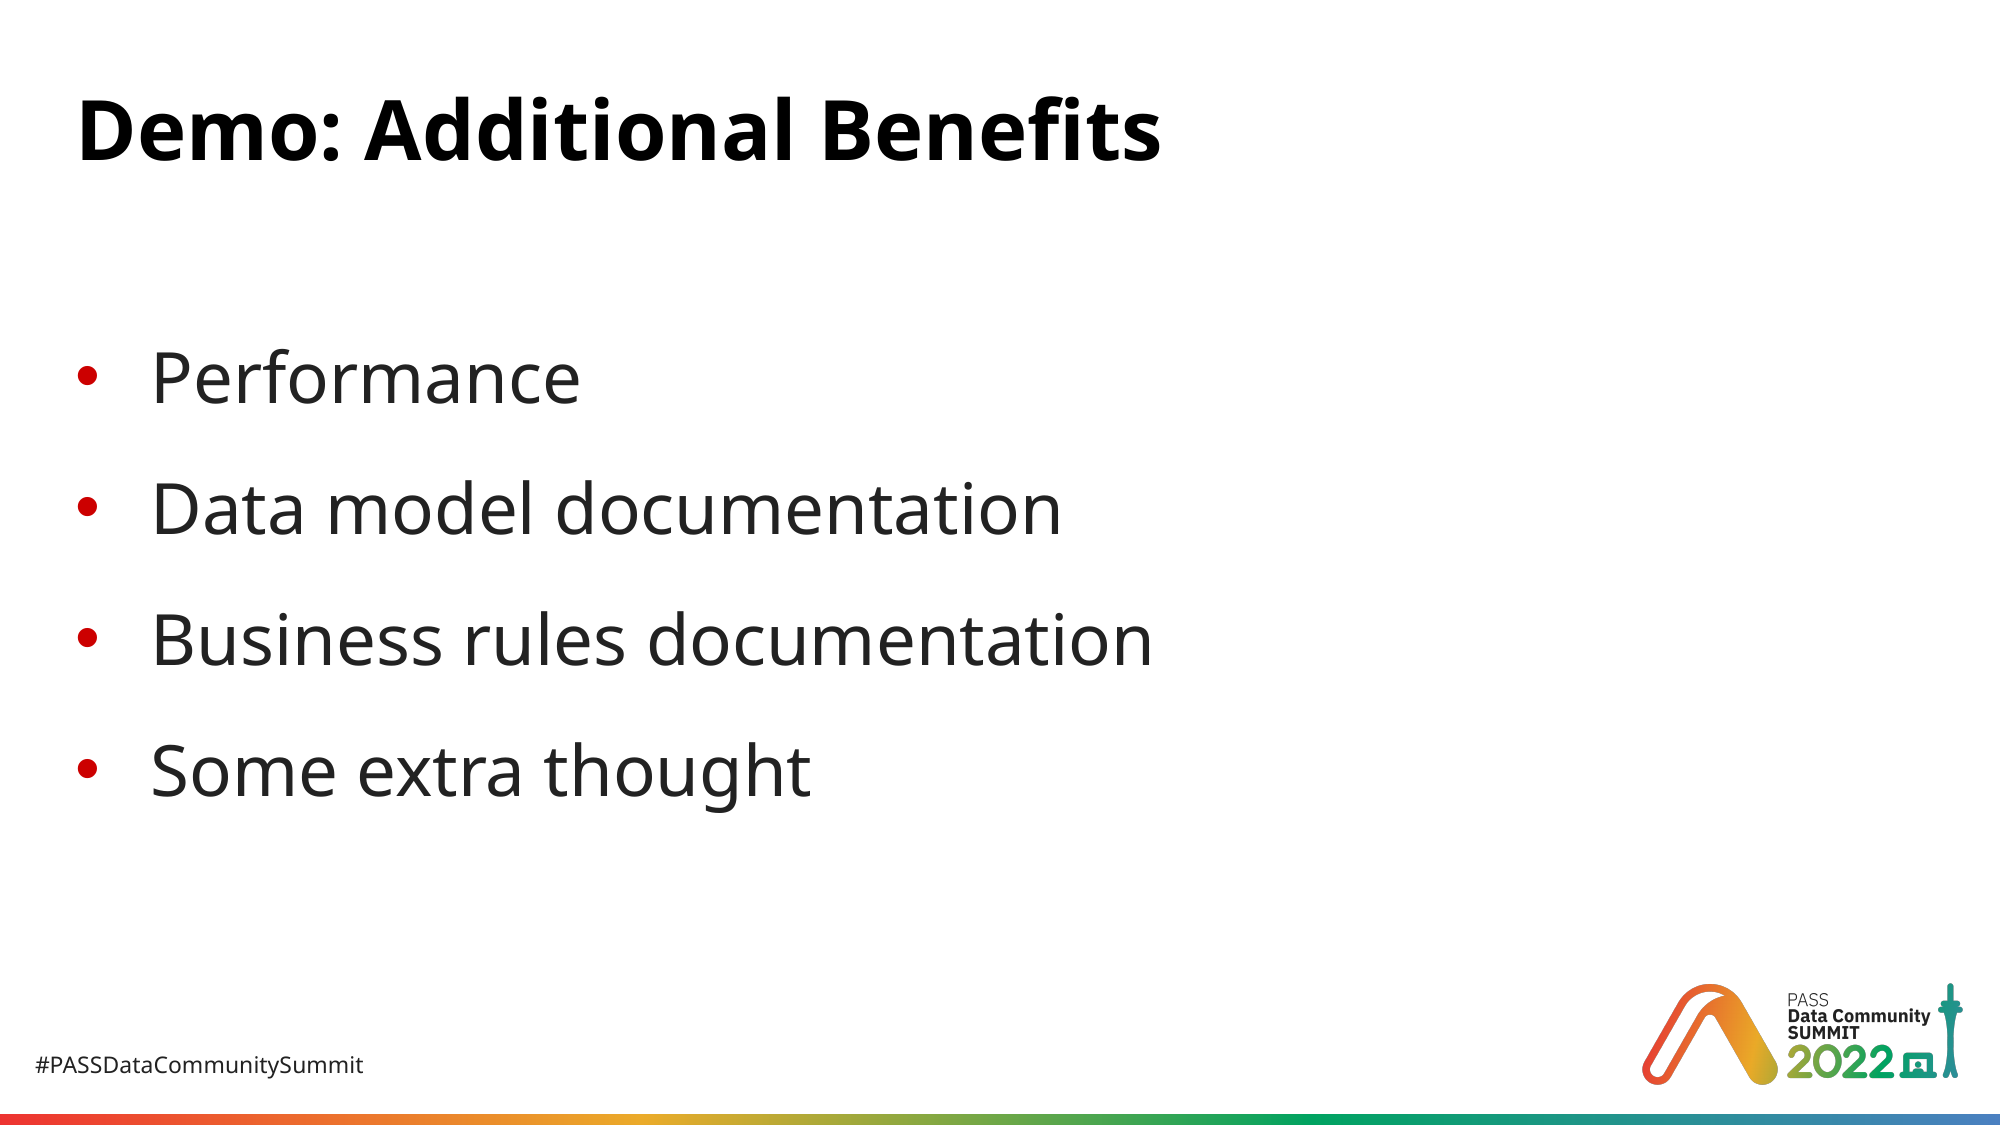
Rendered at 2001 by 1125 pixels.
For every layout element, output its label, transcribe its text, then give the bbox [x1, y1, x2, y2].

title Demo: Additional Benefits [60, 80, 1606, 299]
picture [0, 1114, 2000, 1125]
list Performance Data model documentation Business rules documentation Some extra thought [60, 299, 1786, 1014]
picture [1642, 983, 1963, 1085]
